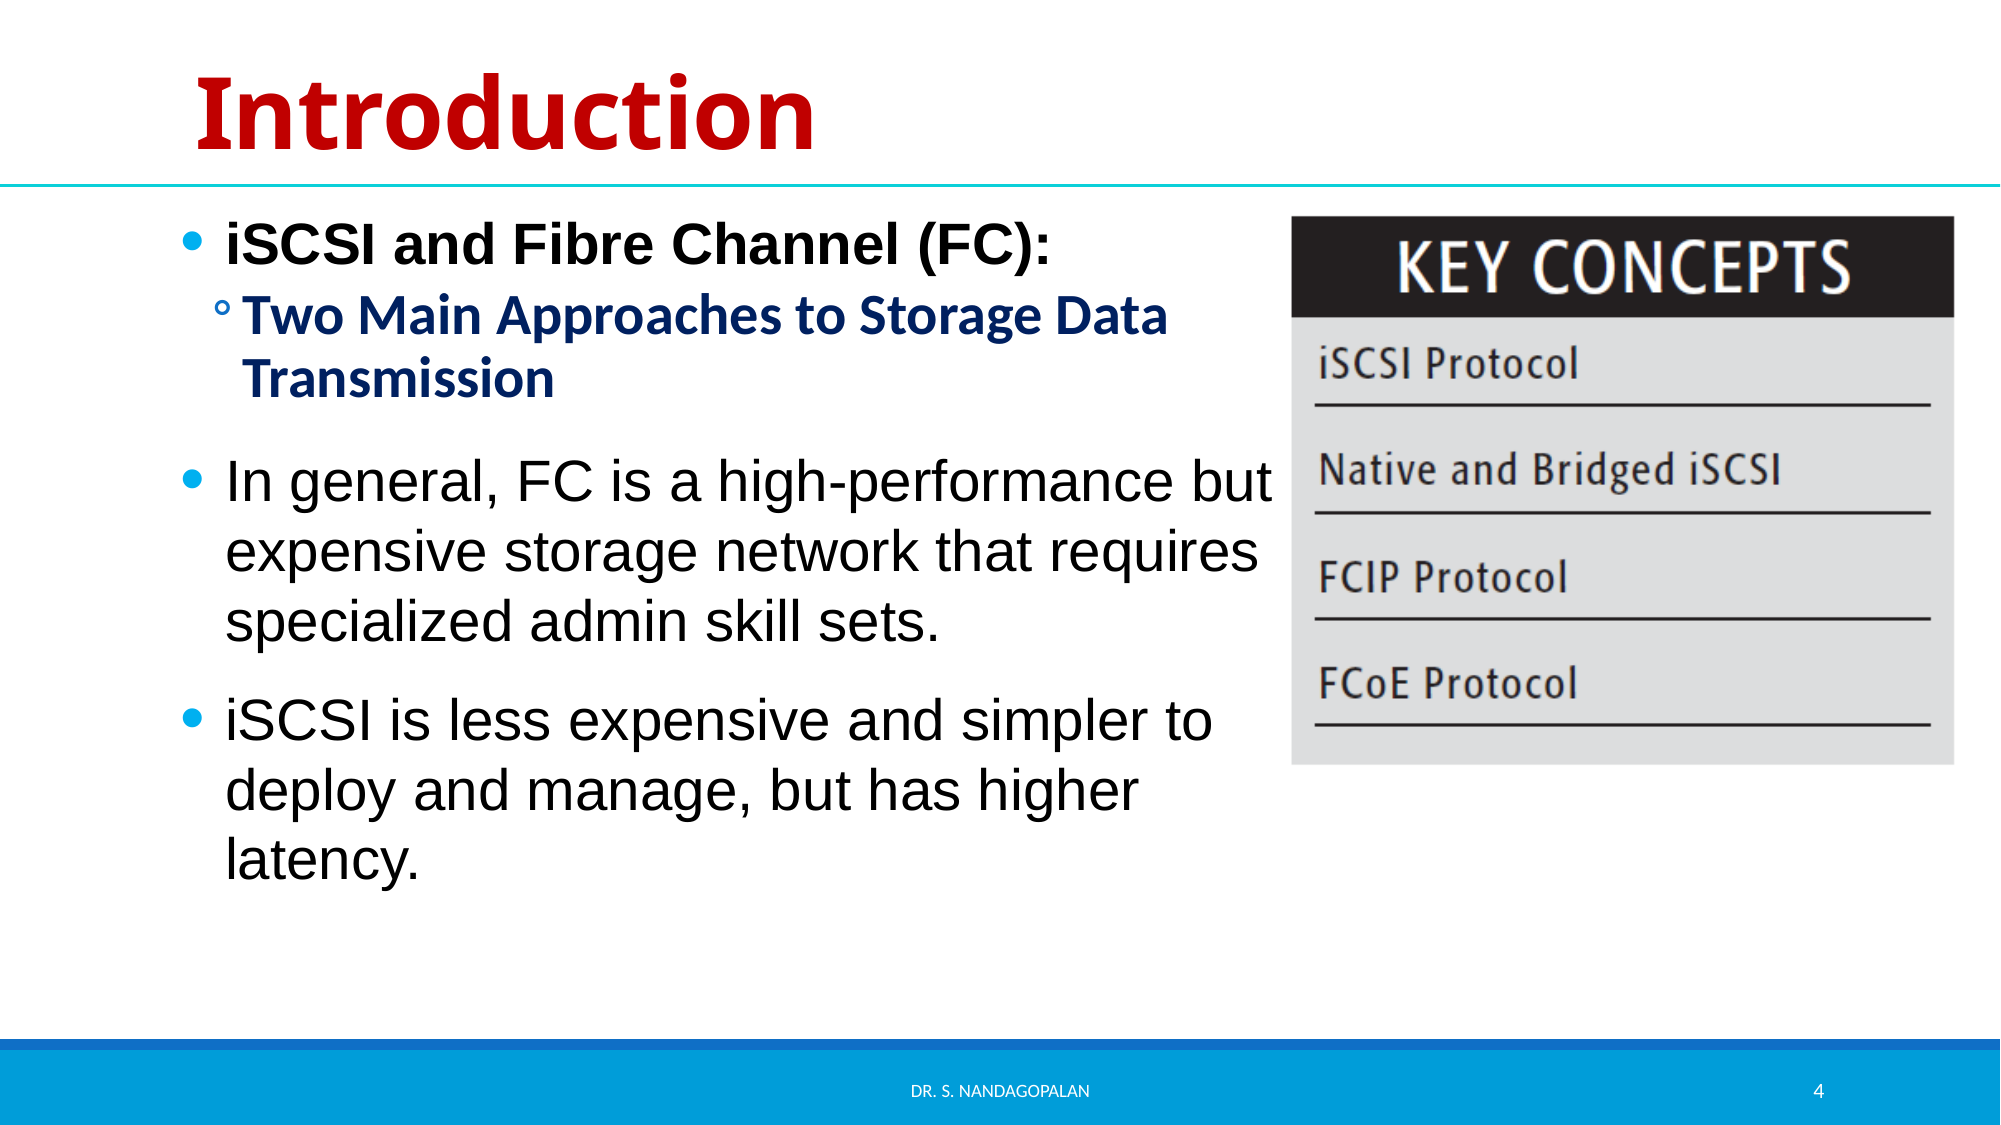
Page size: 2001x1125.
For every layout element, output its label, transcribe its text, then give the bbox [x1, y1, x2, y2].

title Introduction [180, 47, 1691, 178]
footer Dr. S. Nandagopalan [604, 1059, 1396, 1120]
slide_number 4 [1624, 1059, 1840, 1120]
text_box iSCSI and Fibre Channel (FC): Two Main Approaches to Storage Data Transmission In general, FC is a high-performance but expensive storage network that requires specialized admin skill sets. iSCSI is less expensive and simpler to deploy and manage, but has higher latency. [179, 198, 1283, 1028]
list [1281, 194, 1967, 775]
